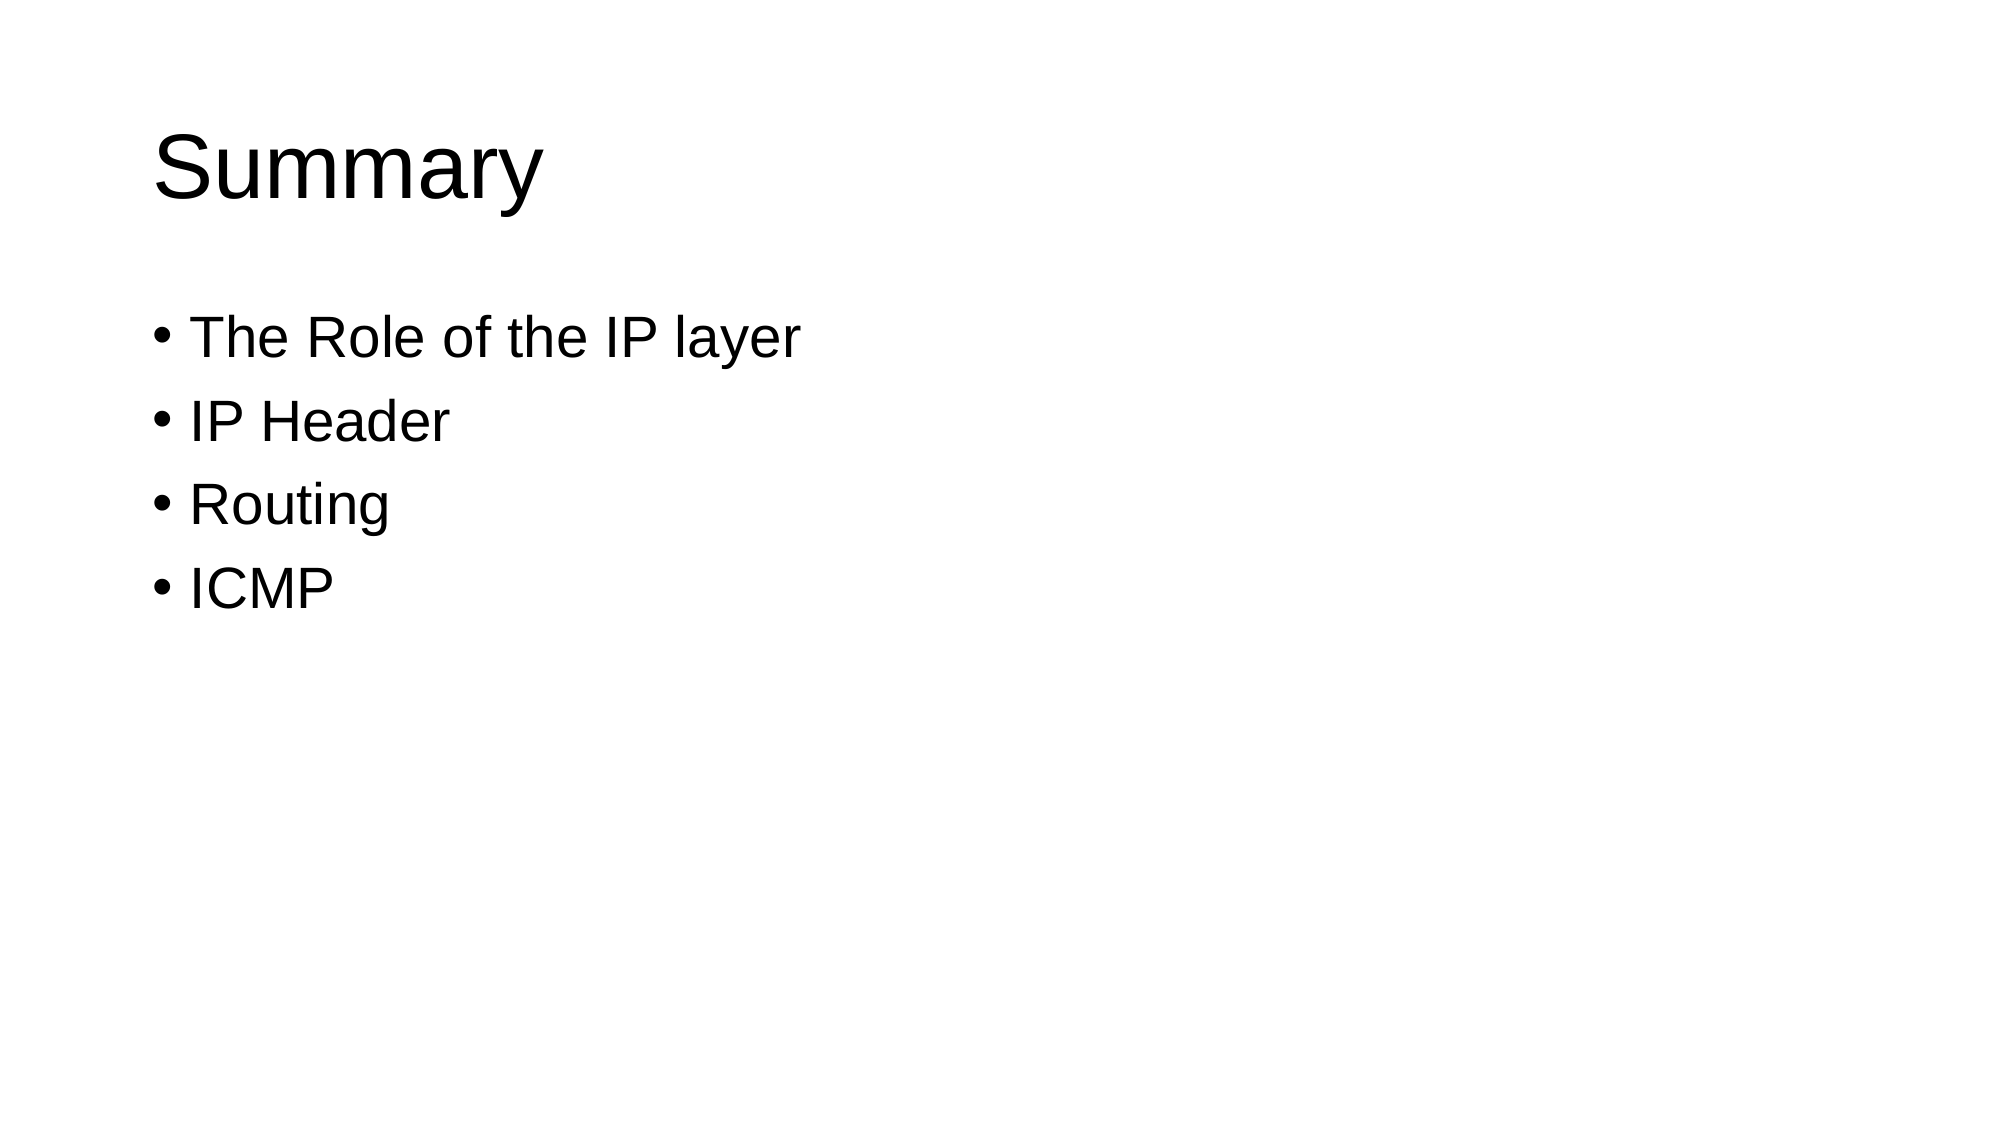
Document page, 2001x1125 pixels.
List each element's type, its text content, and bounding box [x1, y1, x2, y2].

title Summary [137, 59, 1863, 278]
list The Role of the IP layer IP Header Routing ICMP [137, 299, 1863, 1014]
